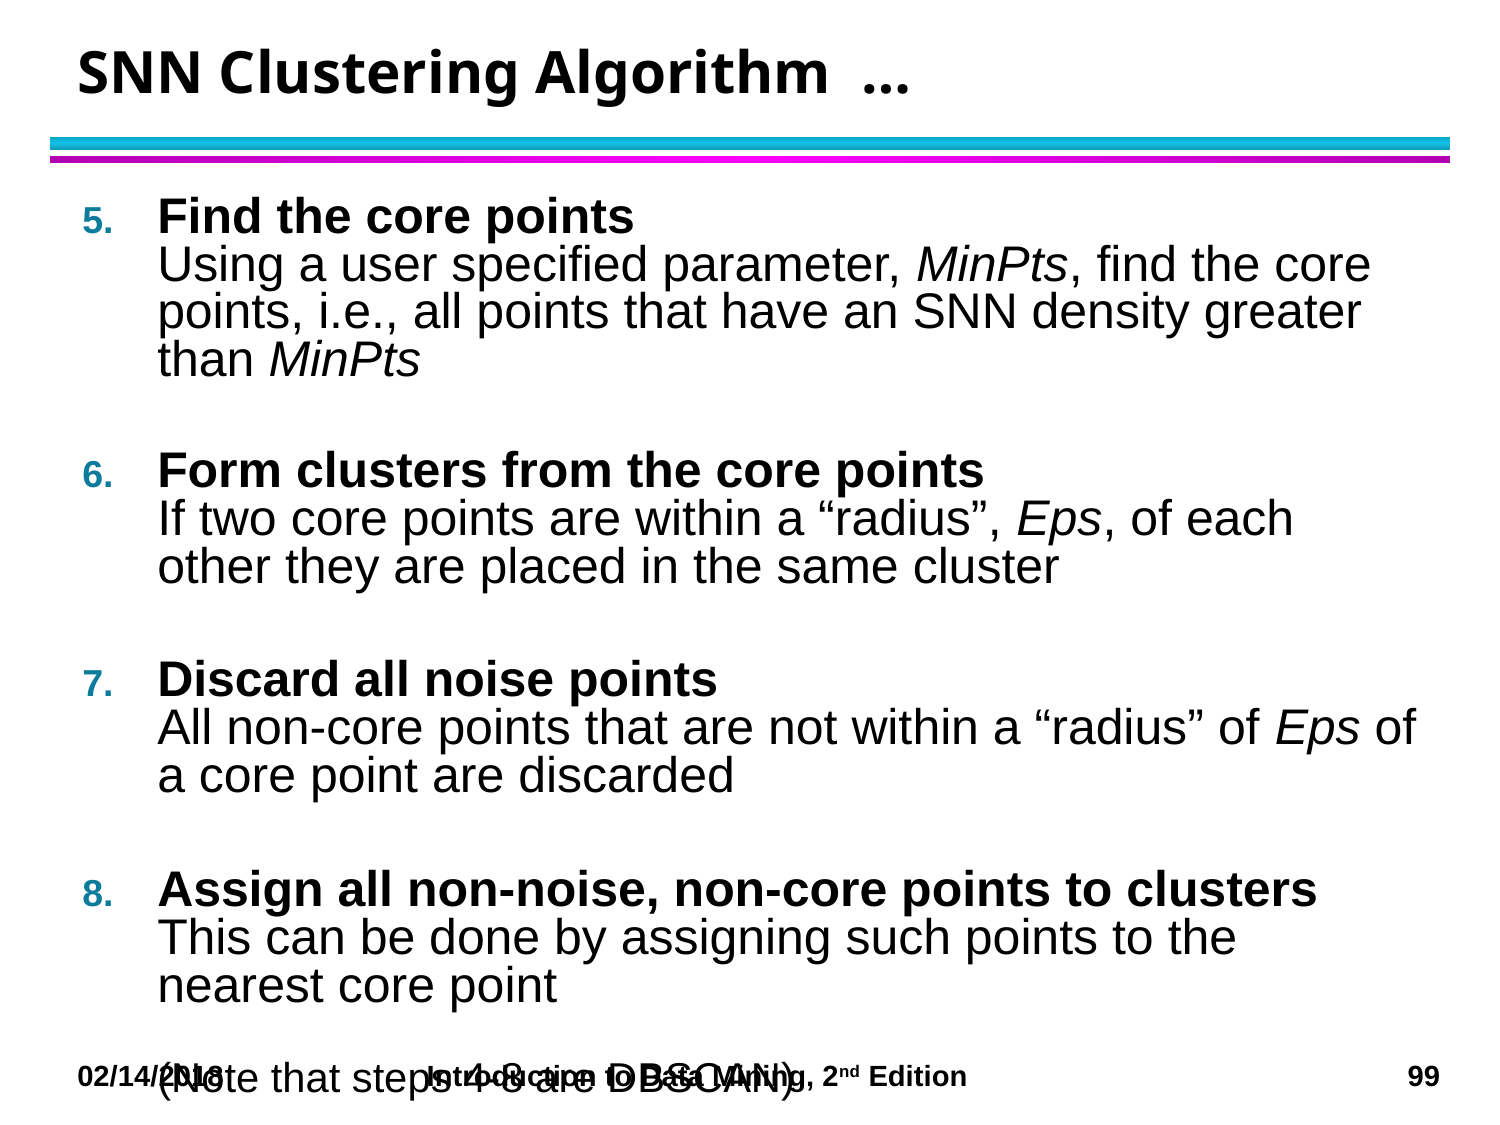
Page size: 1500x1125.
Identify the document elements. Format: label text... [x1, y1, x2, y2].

list Find the core points Using a user specified parameter, MinPts, find the core points, i.e., all points that have an SNN density greater than MinPts Form clusters from the core points If two core points are within a “radius”, Eps, of each other they are placed in the same cluster Discard all noise points All non-core points that are not within a “radius” of Eps of a core point are discarded Assign all non-noise, non-core points to clusters This can be done by assigning such points to the nearest core point (Note that steps 4-8 are DBSCAN) [67, 187, 1432, 1038]
title SNN Clustering Algorithm … [62, 24, 1421, 113]
